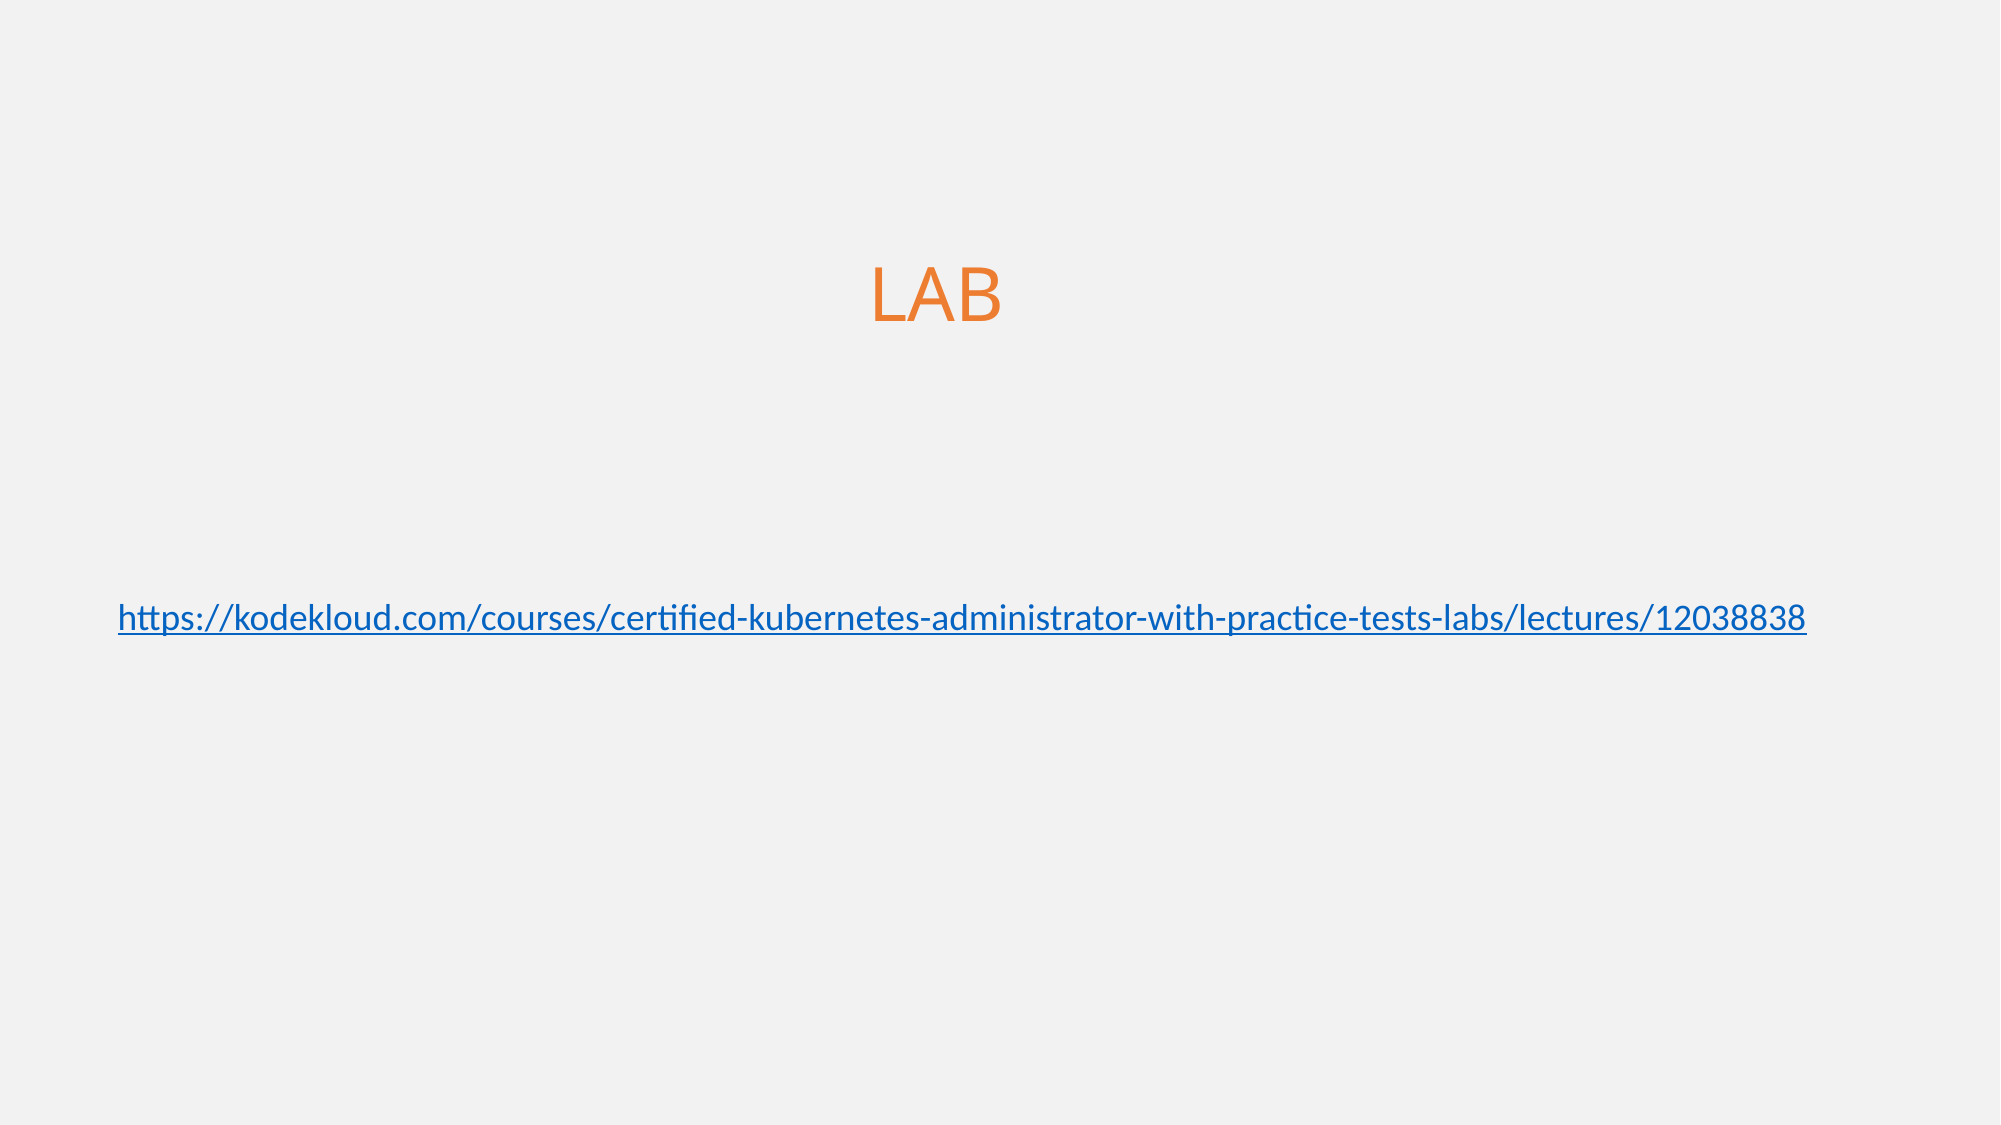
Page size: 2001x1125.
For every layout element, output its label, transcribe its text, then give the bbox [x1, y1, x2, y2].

text_box https://kodekloud.com/courses/certified-kubernetes-administrator-with-practice-tests-labs/lectures/12038838 [102, 585, 1997, 646]
text_box LAB [76, 239, 1797, 345]
